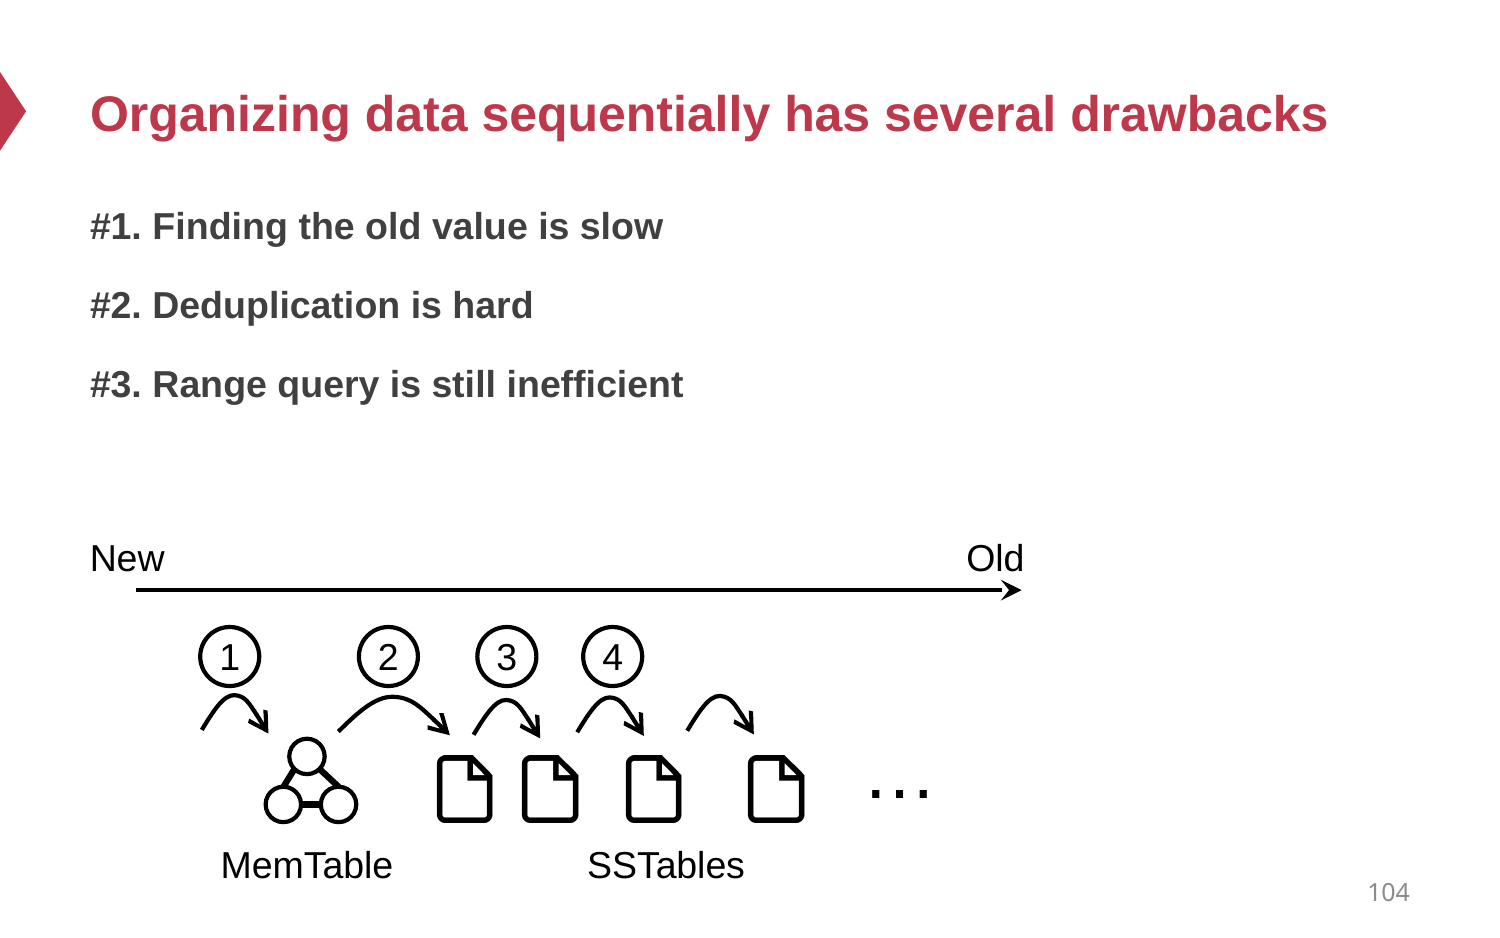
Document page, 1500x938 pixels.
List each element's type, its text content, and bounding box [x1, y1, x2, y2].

text_box SSTables [572, 833, 761, 894]
picture [430, 755, 498, 823]
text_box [265, 738, 357, 823]
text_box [477, 625, 537, 687]
picture [516, 755, 584, 823]
picture [619, 755, 687, 823]
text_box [358, 625, 419, 687]
text_box MemTable [205, 833, 409, 894]
slide_number 104 [1074, 868, 1425, 919]
text_box … [847, 716, 953, 821]
title Organizing data sequentially has several drawbacks [75, 37, 1425, 185]
picture [742, 755, 810, 823]
text_box Old [951, 527, 1040, 587]
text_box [582, 625, 643, 687]
text_box [200, 695, 269, 734]
text_box New [75, 527, 180, 587]
list #1. Finding the old value is slow #2. Deduplication is hard #3. Range query is still inefficient [75, 185, 1425, 410]
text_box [199, 625, 260, 687]
text_box [471, 697, 541, 739]
text_box [336, 695, 450, 736]
text_box [685, 693, 754, 735]
text_box [575, 695, 644, 736]
